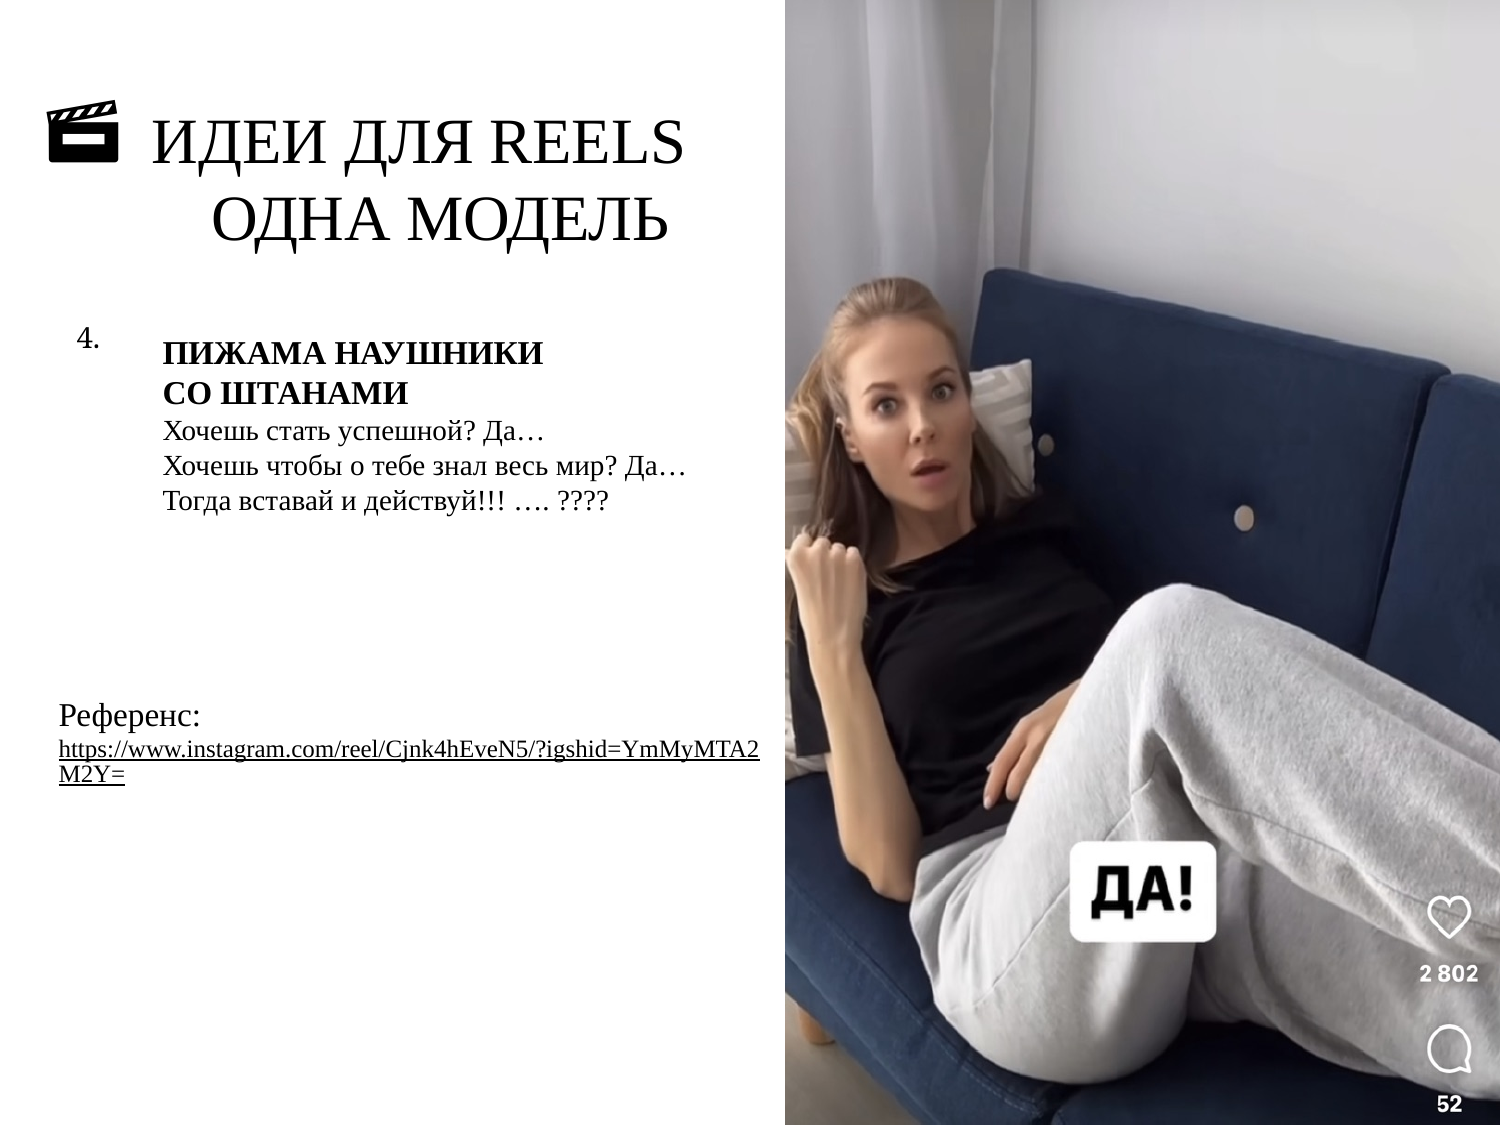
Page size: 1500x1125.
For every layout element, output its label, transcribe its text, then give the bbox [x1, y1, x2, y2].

text_box 4. [74, 317, 124, 355]
title ИДЕИ ДЛЯ REELS ОДНА МОДЕЛЬ [150, 94, 779, 287]
text_box Референс: https://www.instagram.com/reel/Cjnk4hEveN5/?igshid=YmMyMTA2M2Y= [58, 691, 762, 763]
picture [784, 0, 1500, 1125]
text_box ПИЖАМА НАУШНИКИ СО ШТАНАМИ Хочешь стать успешной? Да… Хочешь чтобы о тебе знал весь мир? Да… Тогда вставай и действуй!!! …. ???? [162, 329, 779, 596]
picture [40, 89, 125, 174]
